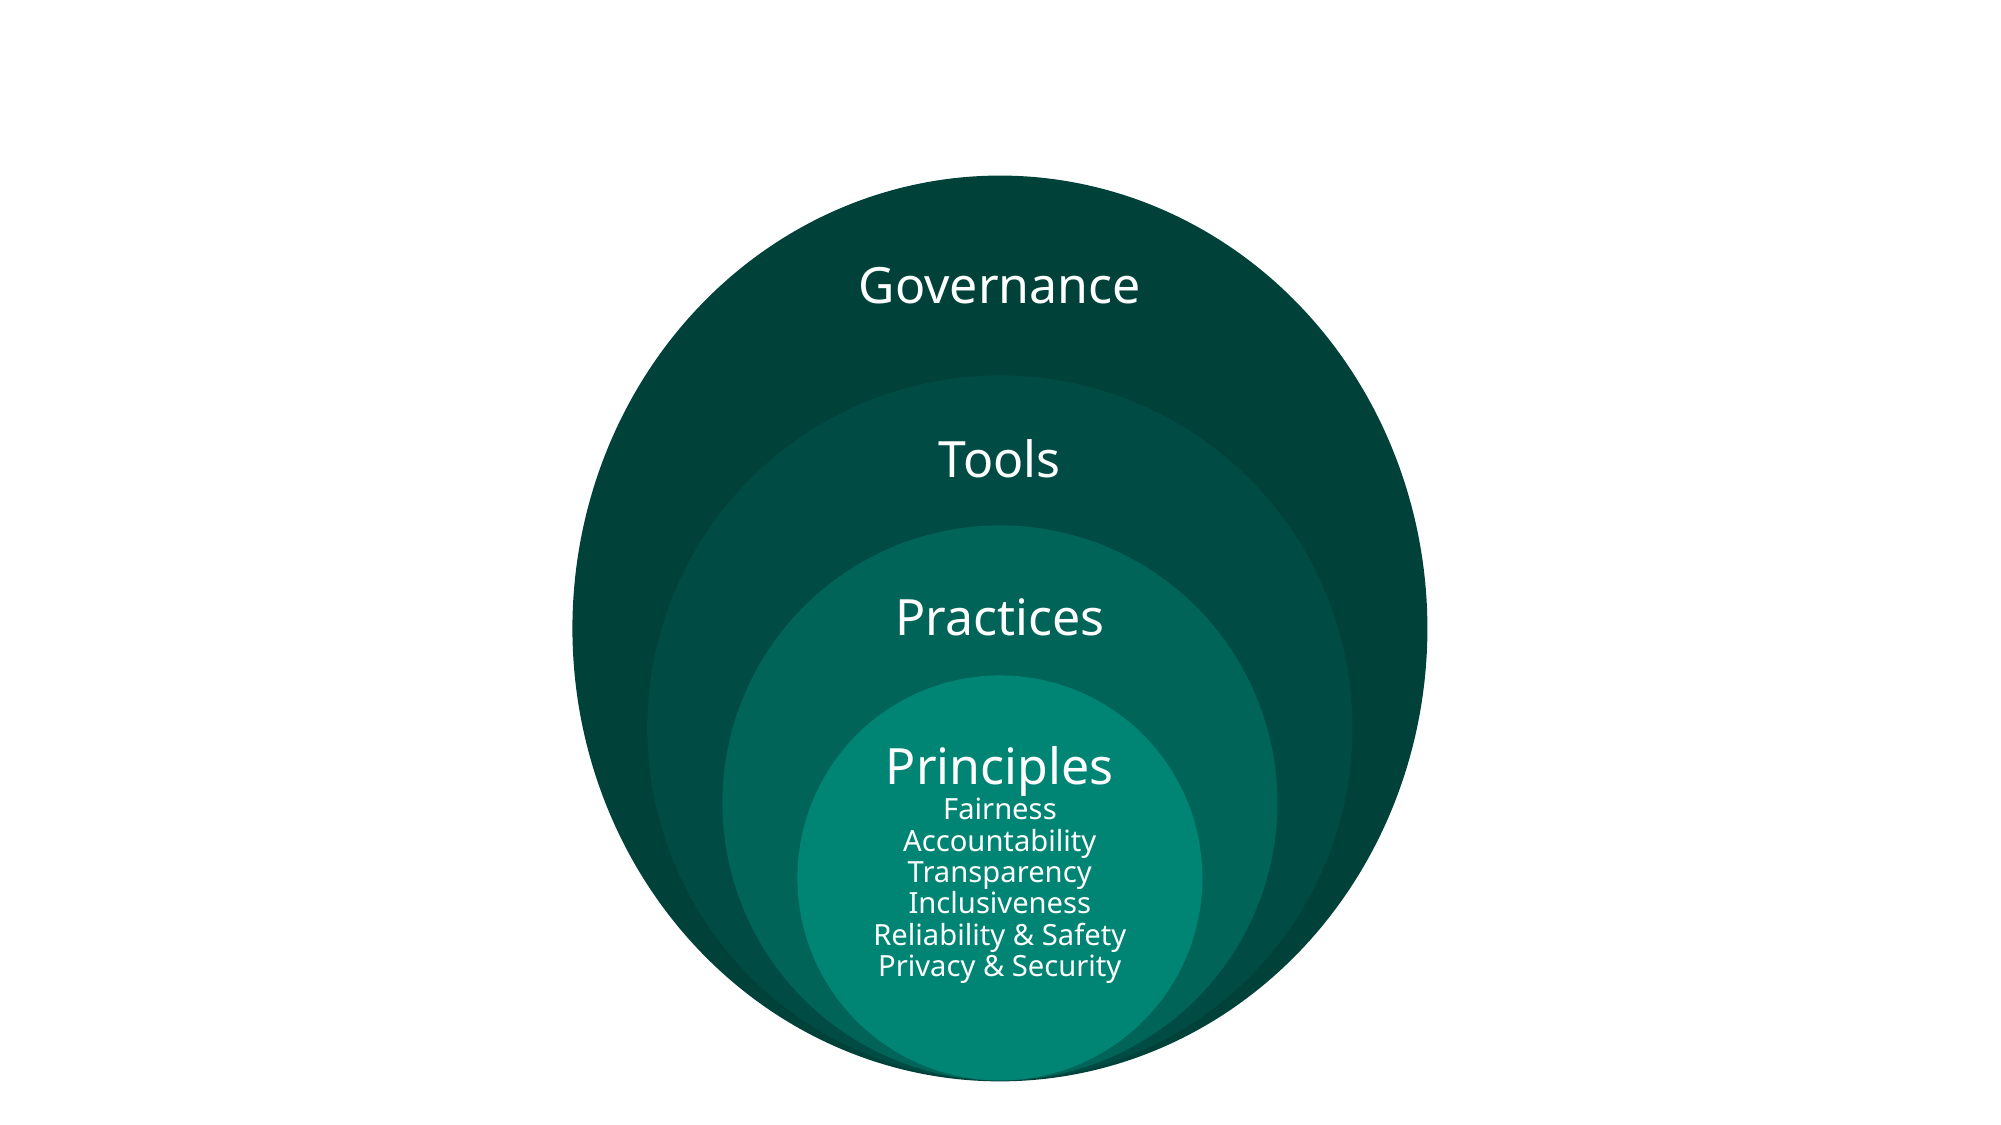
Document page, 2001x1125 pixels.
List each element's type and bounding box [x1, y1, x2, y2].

text_box [572, 175, 1428, 1082]
